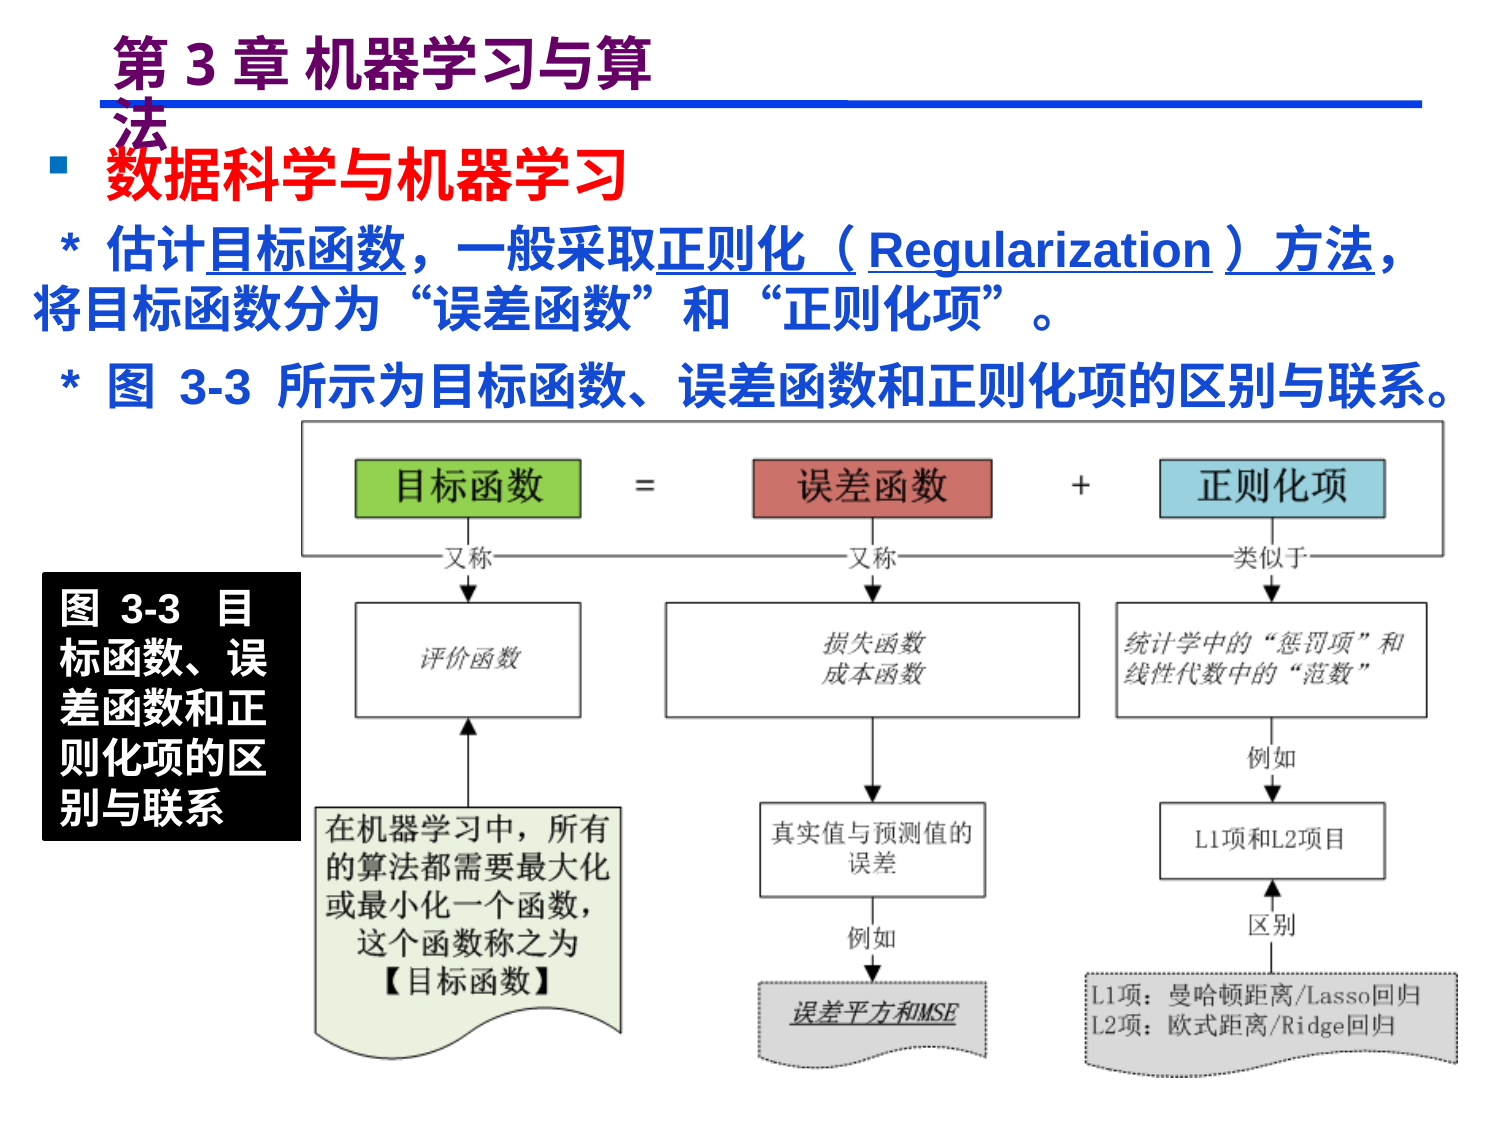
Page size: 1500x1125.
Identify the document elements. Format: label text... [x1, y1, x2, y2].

title 第3章 机器学习与算法 [100, 32, 710, 210]
text_box * 估计目标函数，一般采取正则化（Regularization）方法，将目标函数分为“误差函数”和“正则化项”。 * 图 3-3 所示为目标函数、误差函数和正则化项的区别与联系。 [17, 210, 1481, 411]
text_box 图 3-3 目标函数、误差函数和正则化项的区别与联系 [42, 572, 296, 841]
subtitle 数据科学与机器学习 [29, 129, 682, 210]
picture [301, 419, 1458, 1078]
